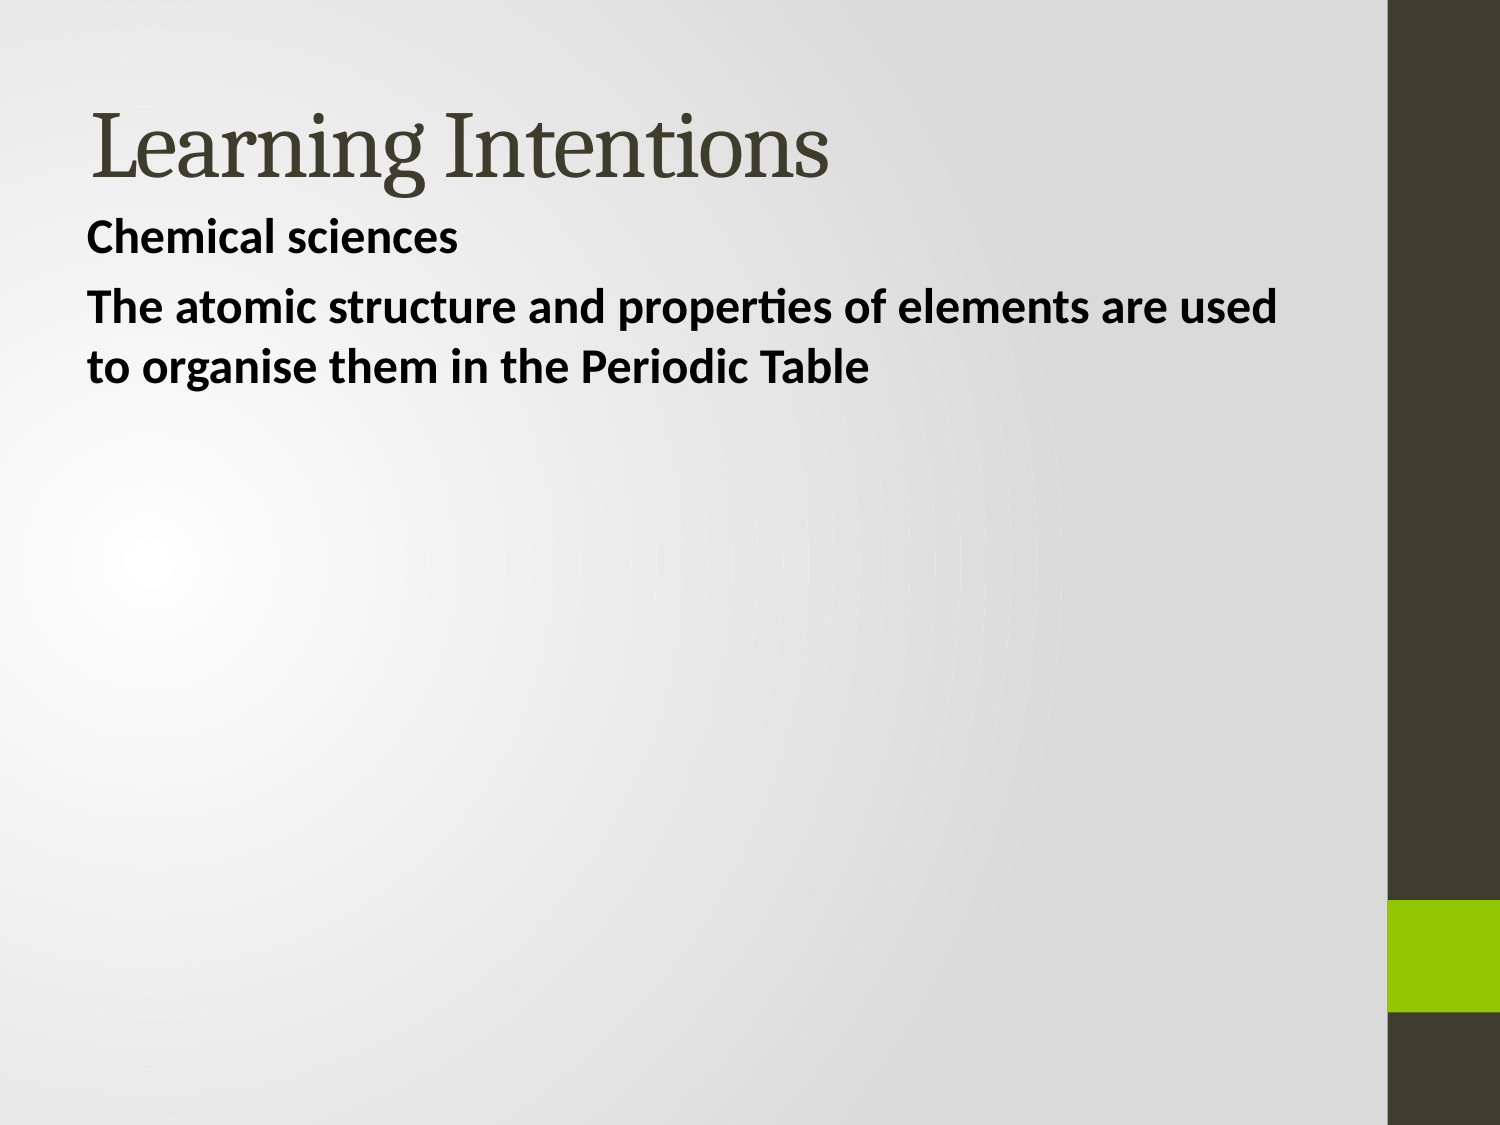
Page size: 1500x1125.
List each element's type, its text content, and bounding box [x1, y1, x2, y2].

list Chemical sciences The atomic structure and properties of elements are used to organise them in the Periodic Table [53, 196, 1304, 984]
title Learning Intentions [75, 45, 1325, 233]
